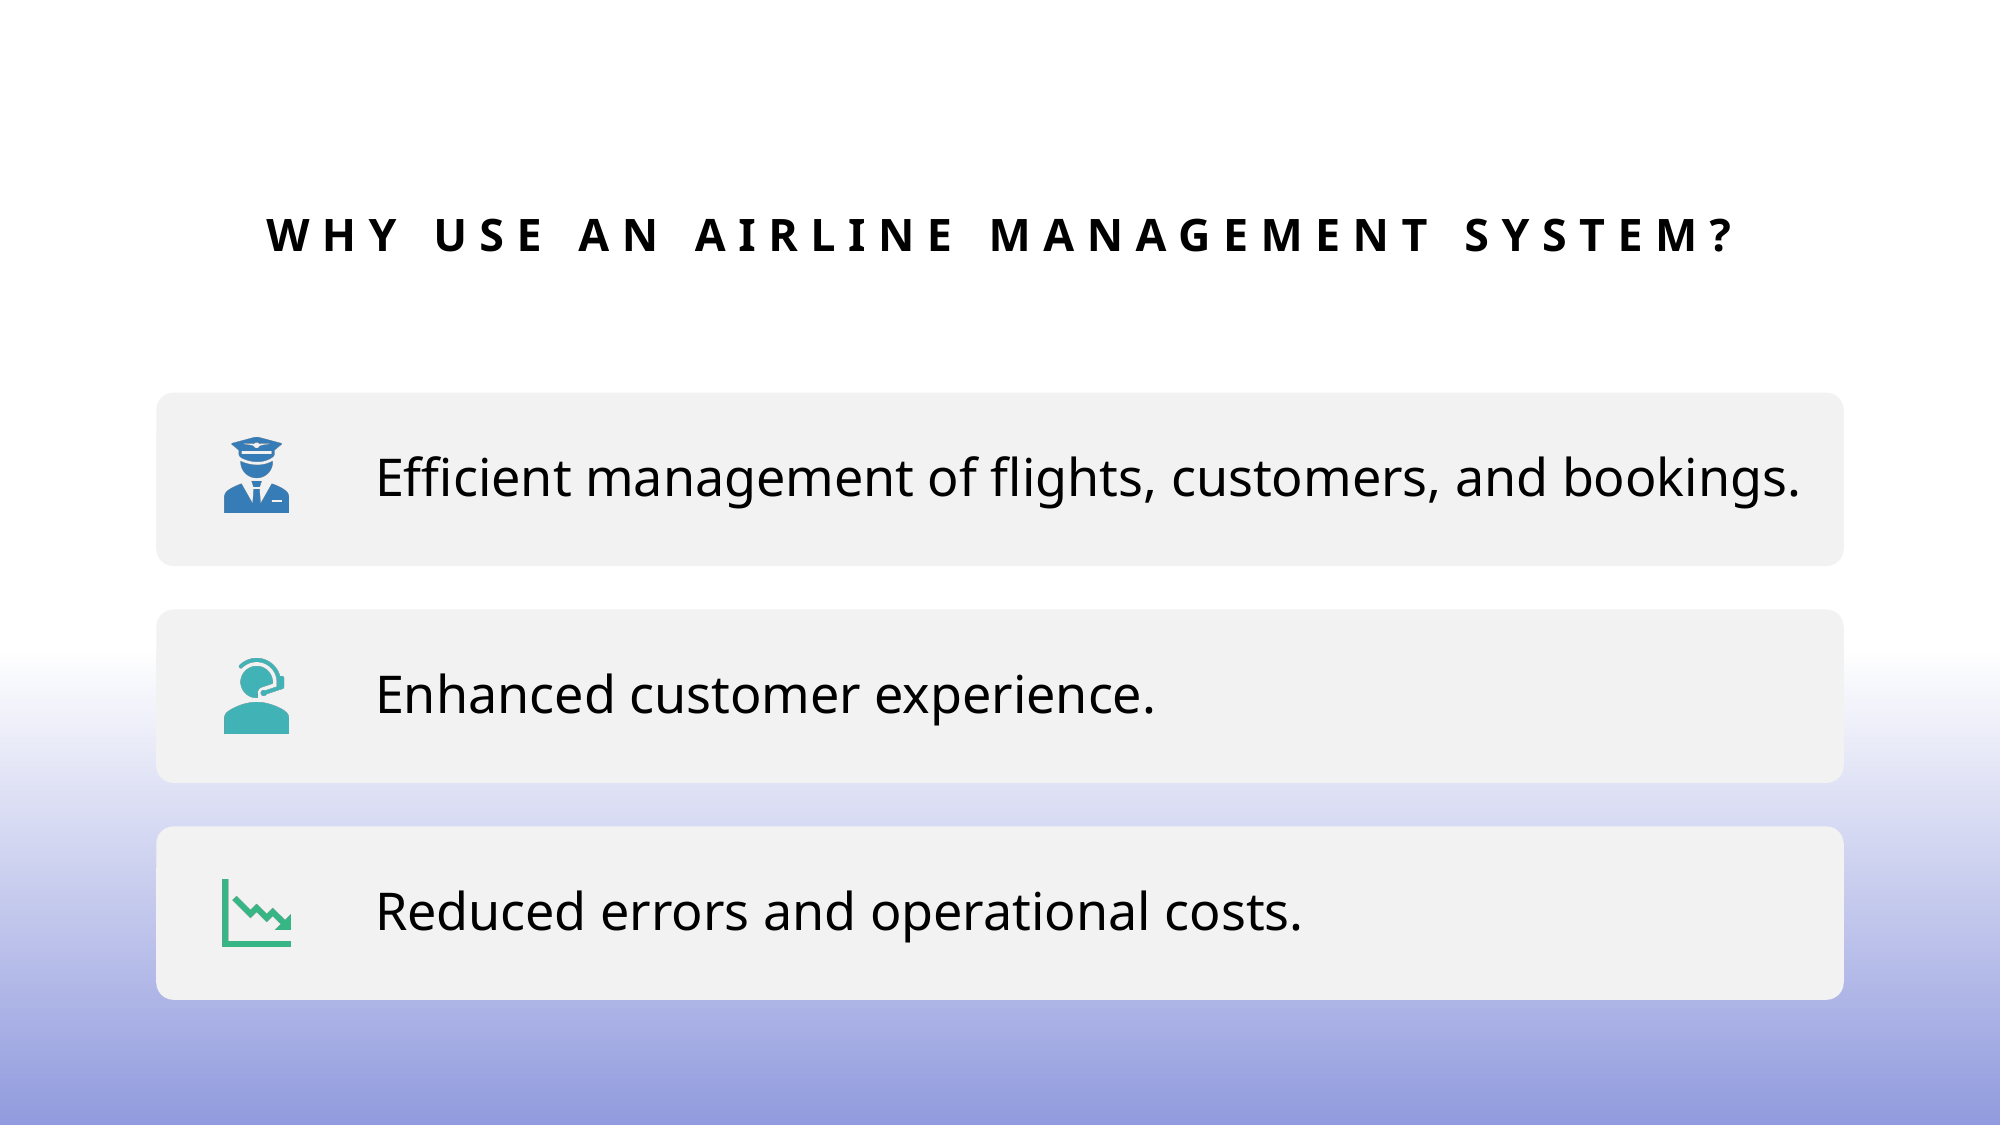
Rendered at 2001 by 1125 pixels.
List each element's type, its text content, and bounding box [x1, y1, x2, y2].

title Why Use an Airline Management System? [249, 125, 1750, 268]
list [156, 392, 1844, 1000]
